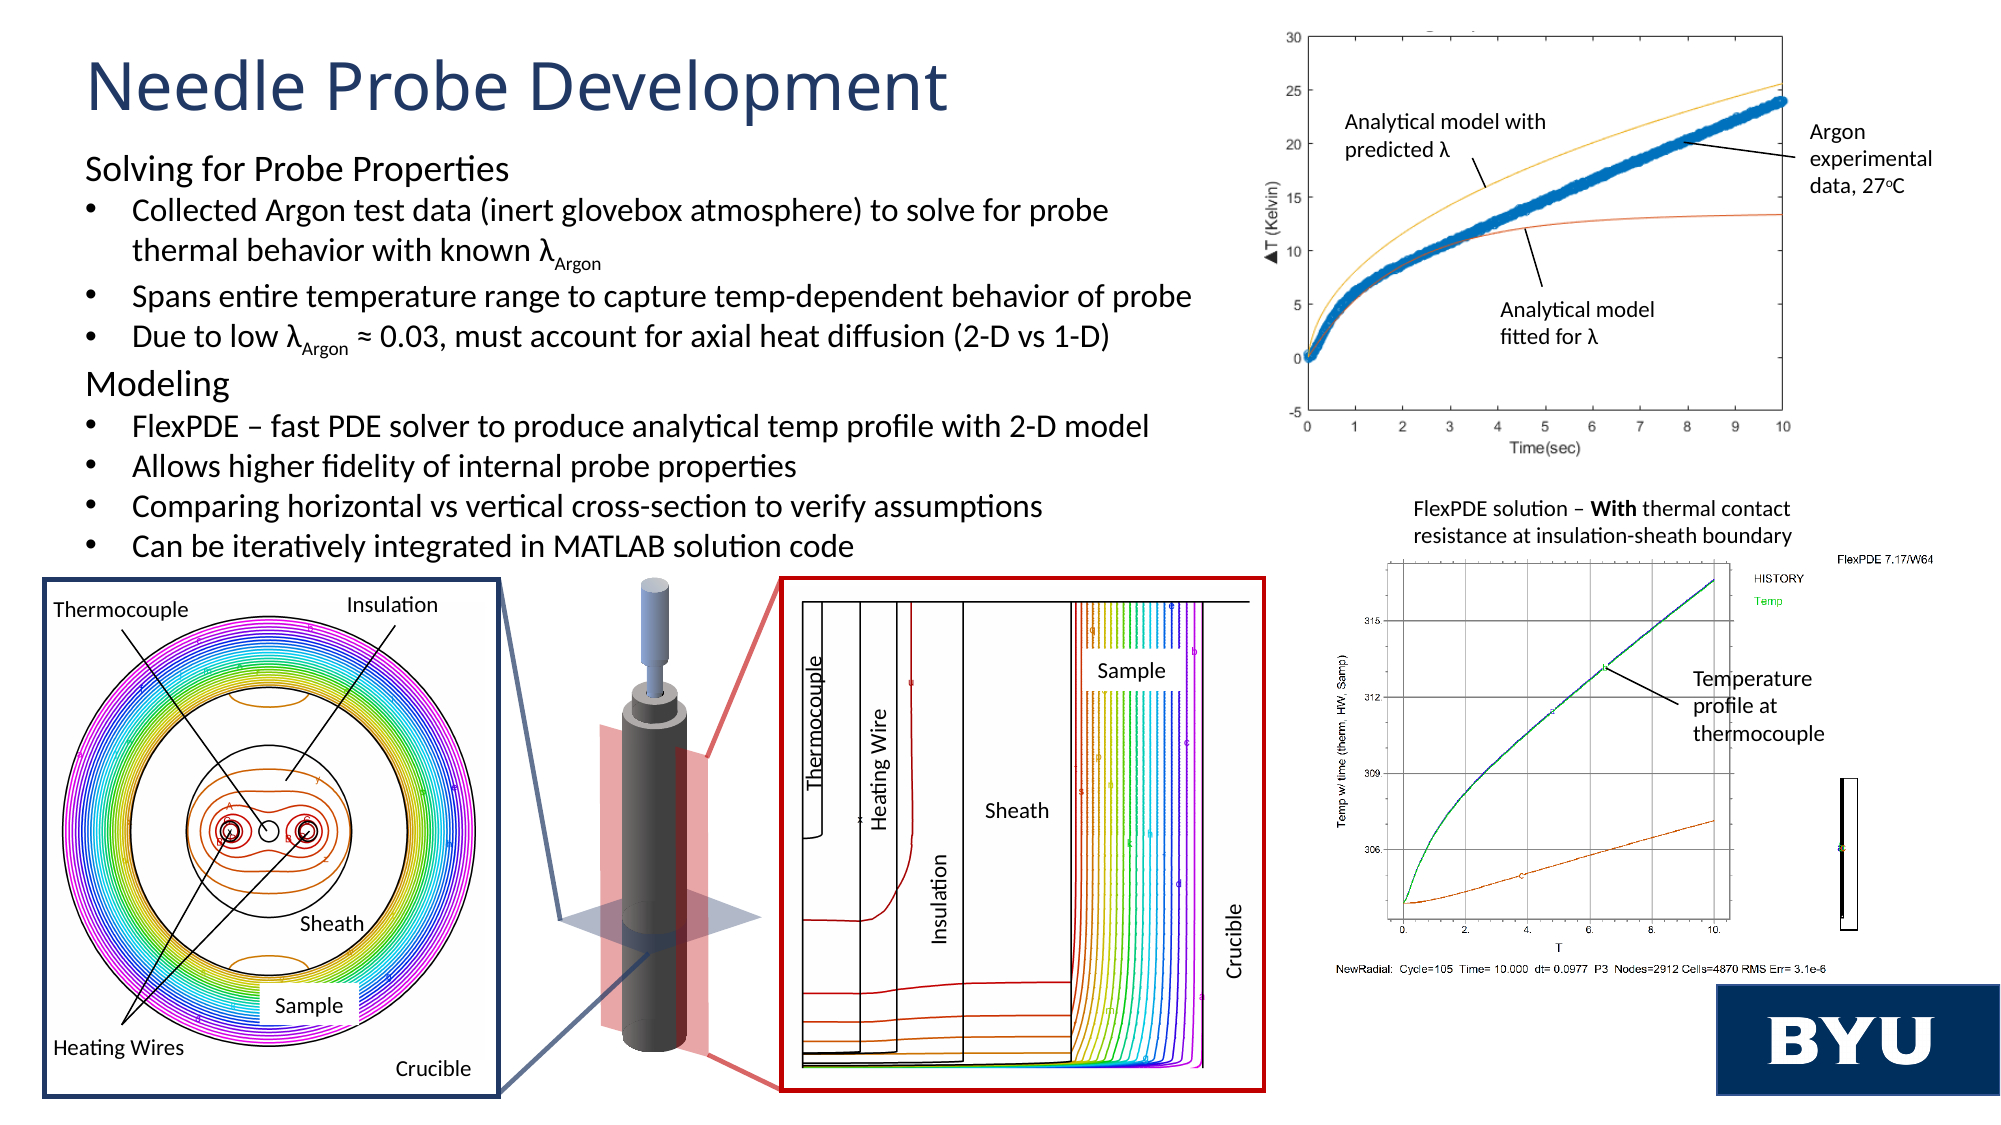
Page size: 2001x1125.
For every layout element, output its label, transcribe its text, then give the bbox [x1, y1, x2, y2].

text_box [38, 577, 1265, 1097]
picture [1767, 1017, 1935, 1065]
picture [1257, 31, 1796, 461]
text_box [1330, 486, 1942, 985]
title Needle Probe Development [70, 45, 1035, 134]
text_box Solving for Probe Properties Collected Argon test data (inert glovebox atmosphere) to solve for probe thermal behavior with known λArgon Spans entire temperature range to capture temp-dependent behavior of probe Due to low λArgon ≈ 0.03, must account for axial heat diffusion (2-D vs 1-D) Modeling FlexPDE – fast PDE solver to produce analytical temp profile with 2-D model Allows higher fidelity of internal probe properties Comparing horizontal vs vertical cross-section to verify assumptions Can be iteratively integrated in MATLAB solution code [70, 136, 1237, 572]
text_box Argon experimental data, 27oC [1796, 108, 1978, 206]
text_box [1683, 142, 1796, 158]
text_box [1524, 228, 1543, 287]
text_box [1472, 157, 1486, 188]
